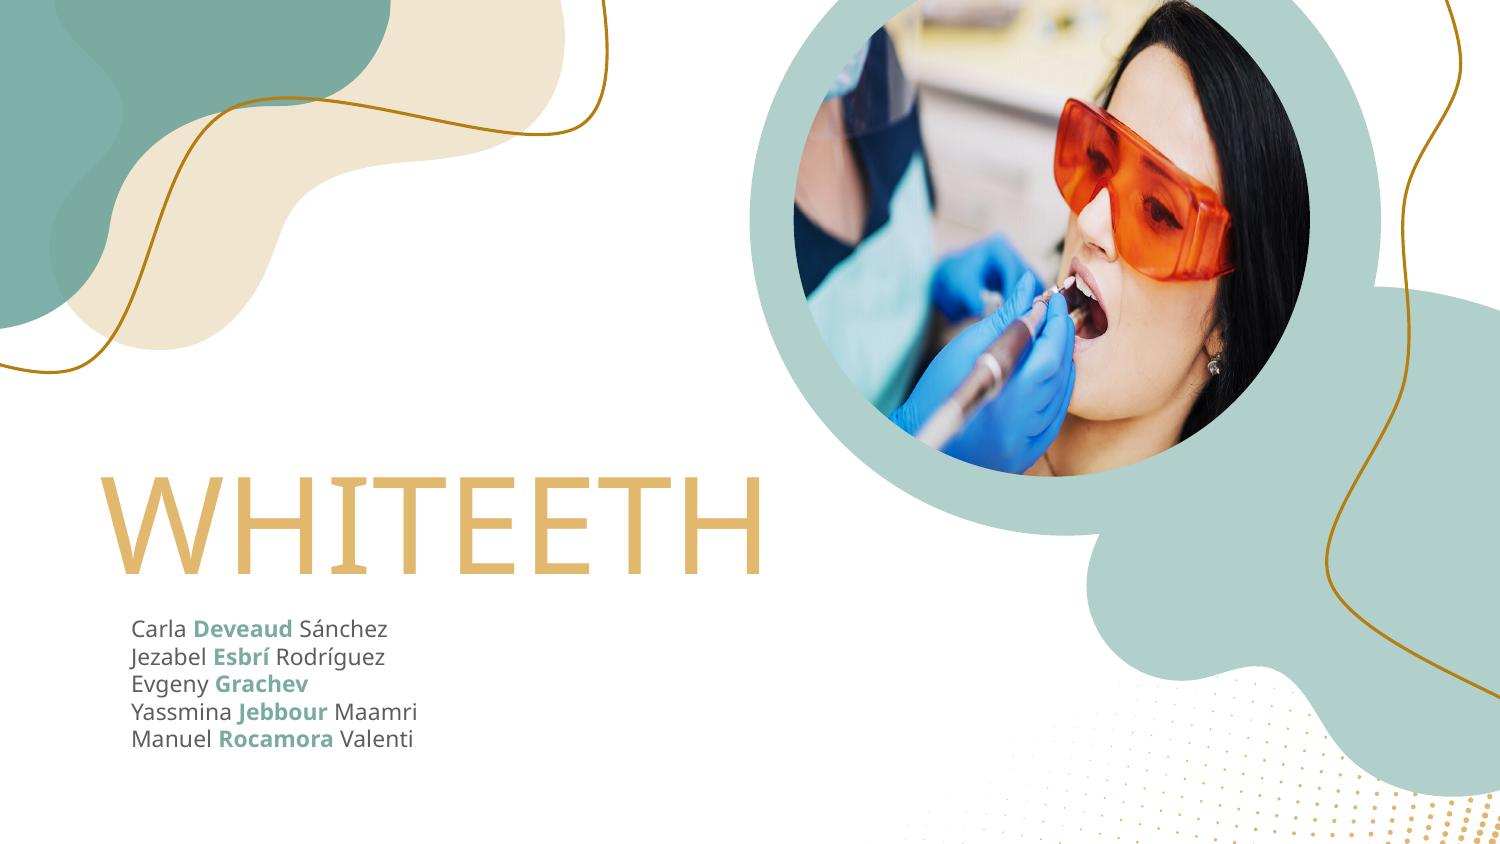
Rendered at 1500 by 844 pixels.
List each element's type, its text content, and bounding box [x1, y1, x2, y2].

picture [793, 0, 1311, 477]
subtitle Carla Deveaud Sánchez Jezabel Esbrí Rodríguez Evgeny Grachev Yassmina Jebbour Maamri Manuel Rocamora Valenti [116, 599, 468, 769]
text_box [1025, 0, 1500, 797]
text_box [749, 68, 788, 371]
title WHITEETH [84, 415, 1020, 656]
